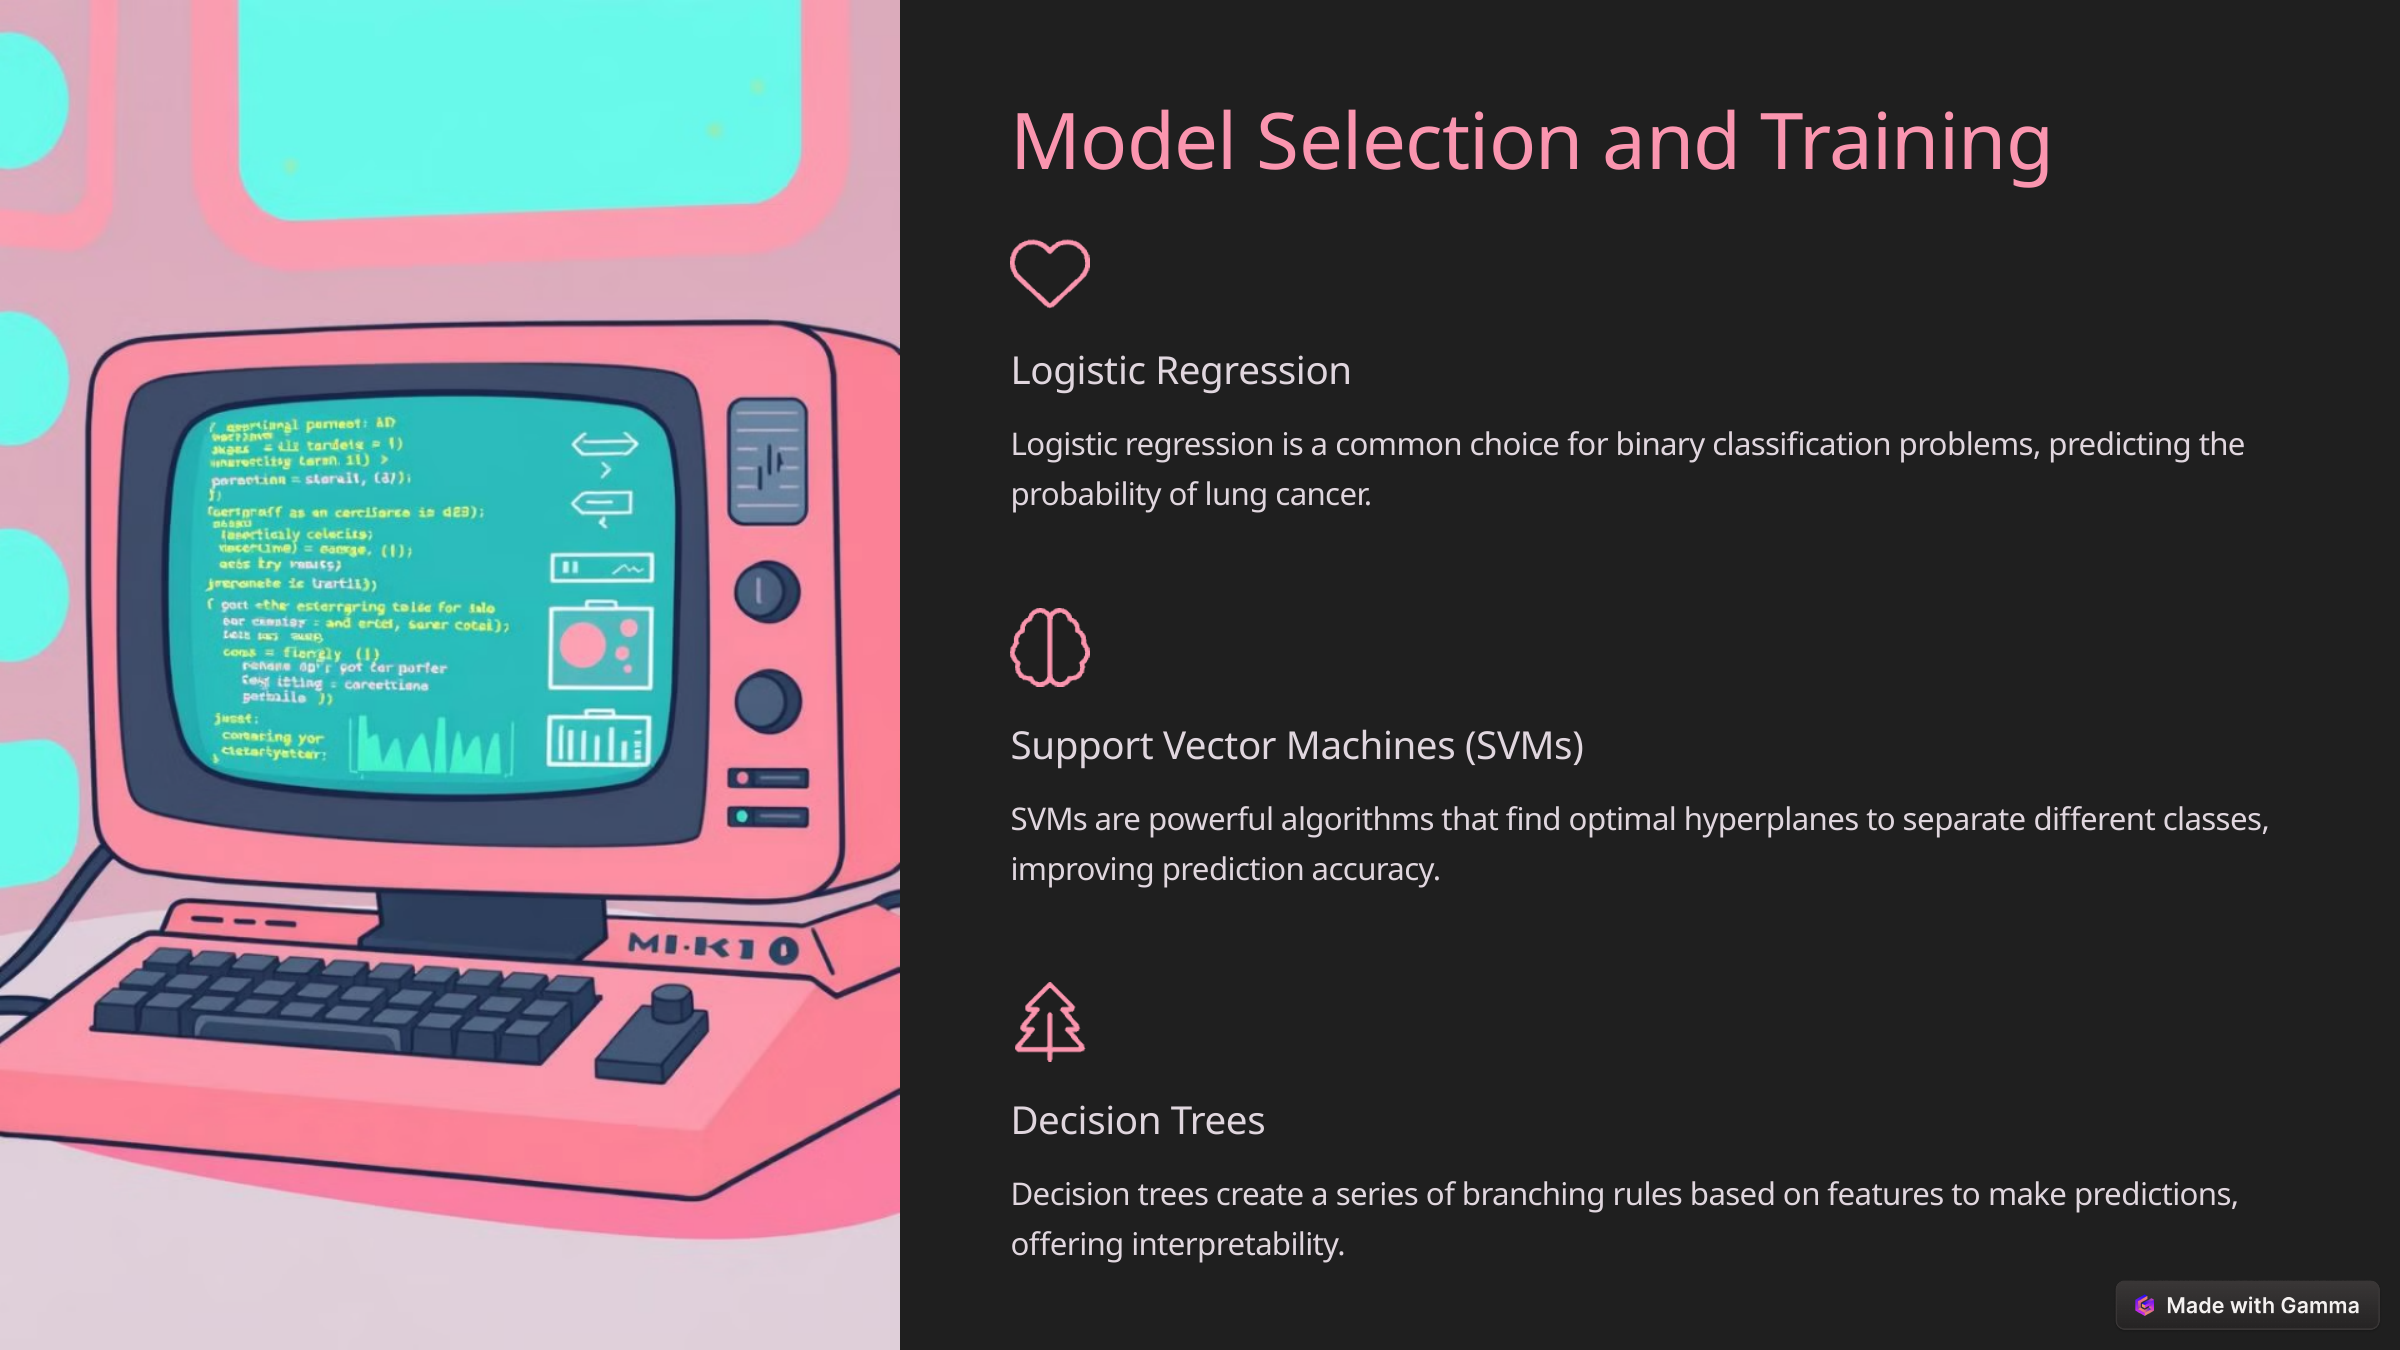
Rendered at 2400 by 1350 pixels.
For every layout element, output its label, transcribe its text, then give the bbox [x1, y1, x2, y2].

text_box Logistic regression is a common choice for binary classification problems, predicting the probability of lung cancer. [1010, 412, 2290, 514]
picture [1010, 607, 1090, 688]
picture [0, 0, 900, 1350]
text_box Logistic Regression [1010, 343, 1406, 394]
picture [2106, 1271, 2389, 1339]
picture [1010, 233, 1090, 313]
text_box Model Selection and Training [1010, 86, 1905, 186]
text_box Support Vector Machines (SVMs) [1010, 718, 1516, 768]
text_box SVMs are powerful algorithms that find optimal hyperplanes to separate different classes, improving prediction accuracy. [1010, 786, 2290, 889]
text_box Decision trees create a series of branching rules based on features to make predictions, offering interpretability. [1010, 1161, 2290, 1263]
text_box Decision Trees [1010, 1093, 1406, 1143]
picture [1010, 982, 1090, 1062]
